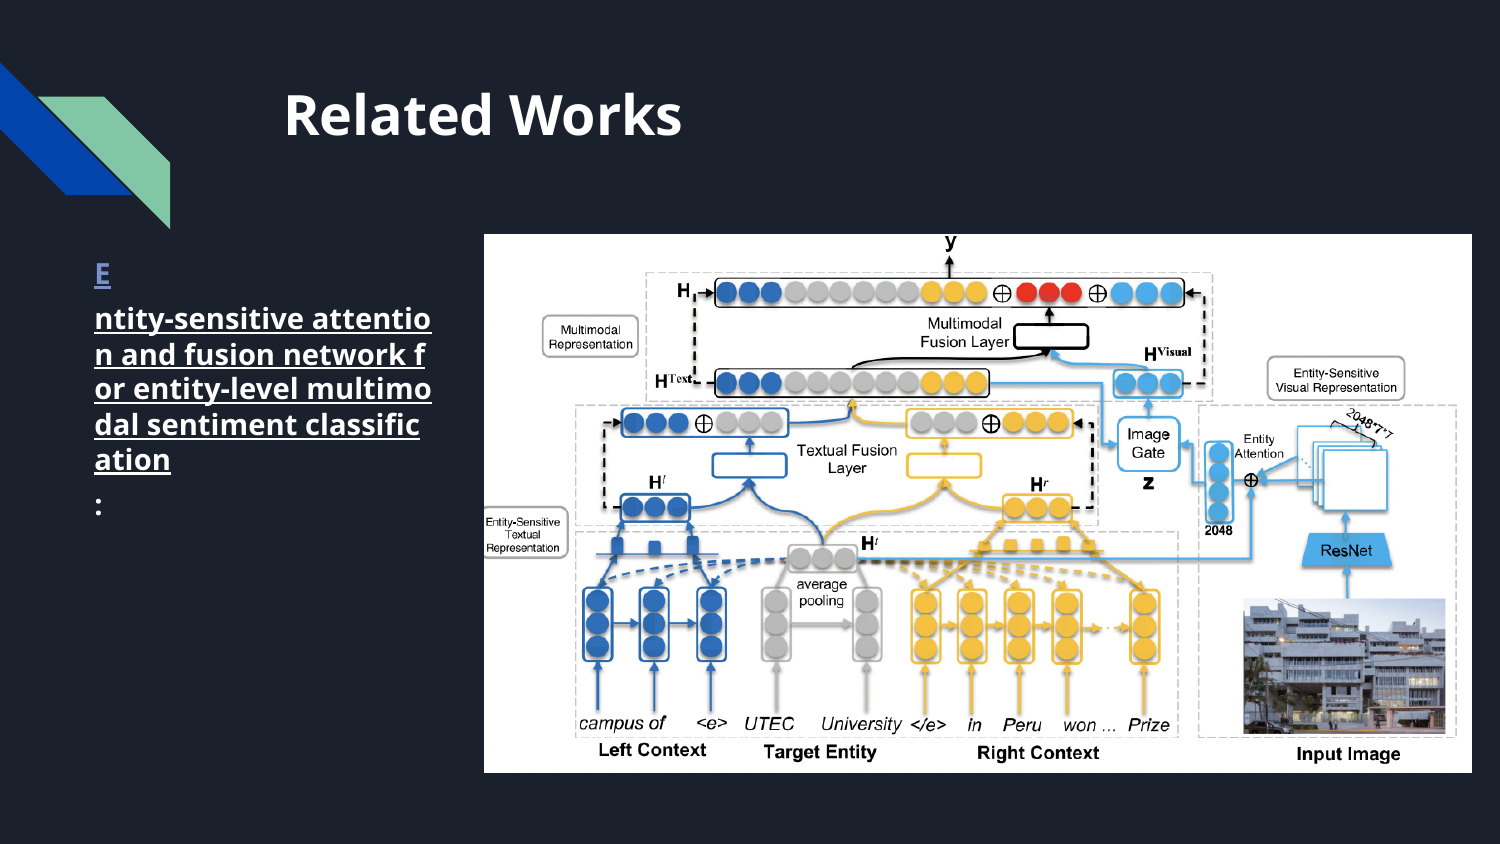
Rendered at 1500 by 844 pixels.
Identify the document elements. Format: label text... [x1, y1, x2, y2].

title Related Works [268, 64, 709, 215]
picture [484, 233, 1472, 773]
text_box Entity-sensitive attention and fusion network for entity-level multimodal sentiment classification: [79, 234, 449, 456]
